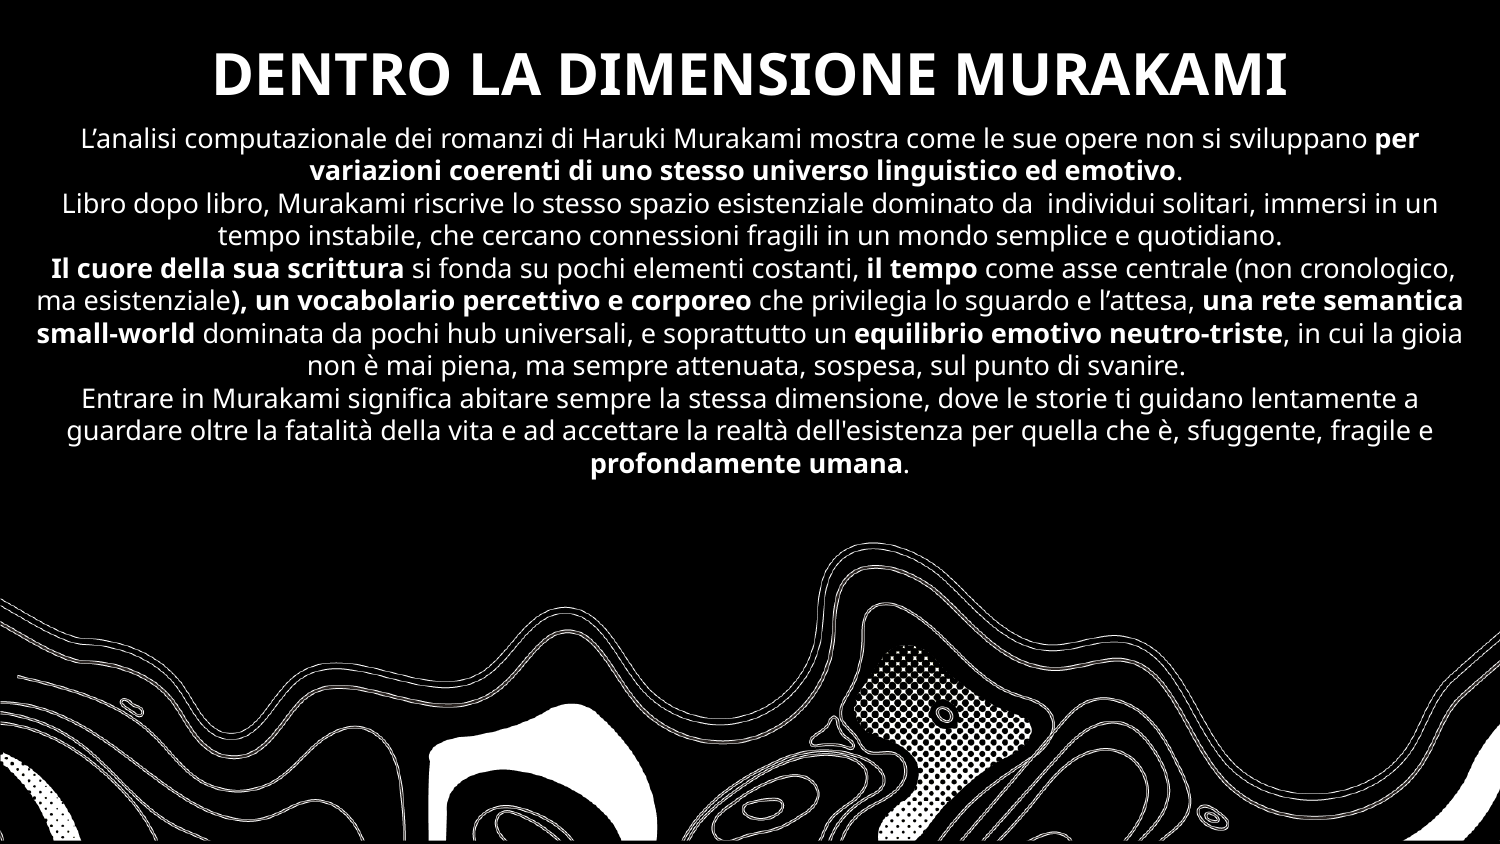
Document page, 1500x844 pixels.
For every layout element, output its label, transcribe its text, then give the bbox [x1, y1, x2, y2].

picture [0, 512, 1500, 841]
text_box DENTRO LA DIMENSIONE MURAKAMI [116, 22, 1383, 116]
subtitle L’analisi computazionale dei romanzi di Haruki Murakami mostra come le sue opere non si sviluppano per variazioni coerenti di uno stesso universo linguistico ed emotivo. Libro dopo libro, Murakami riscrive lo stesso spazio esistenziale dominato da individui solitari, immersi in un tempo instabile, che cercano connessioni fragili in un mondo semplice e quotidiano. Il cuore della sua scrittura si fonda su pochi elementi costanti, il tempo come asse centrale (non cronologico, ma esistenziale), un vocabolario percettivo e corporeo che privilegia lo sguardo e l’attesa, una rete semantica small-world dominata da pochi hub universali, e soprattutto un equilibrio emotivo neutro-triste, in cui la gioia non è mai piena, ma sempre attenuata, sospesa, sul punto di svanire. Entrare in Murakami significa abitare sempre la stessa dimensione, dove le storie ti guidano lentamente a guardare oltre la fatalità della vita e ad accettare la realtà dell'esistenza per quella che è, sfuggente, fragile e profondamente umana. [15, 106, 1485, 597]
